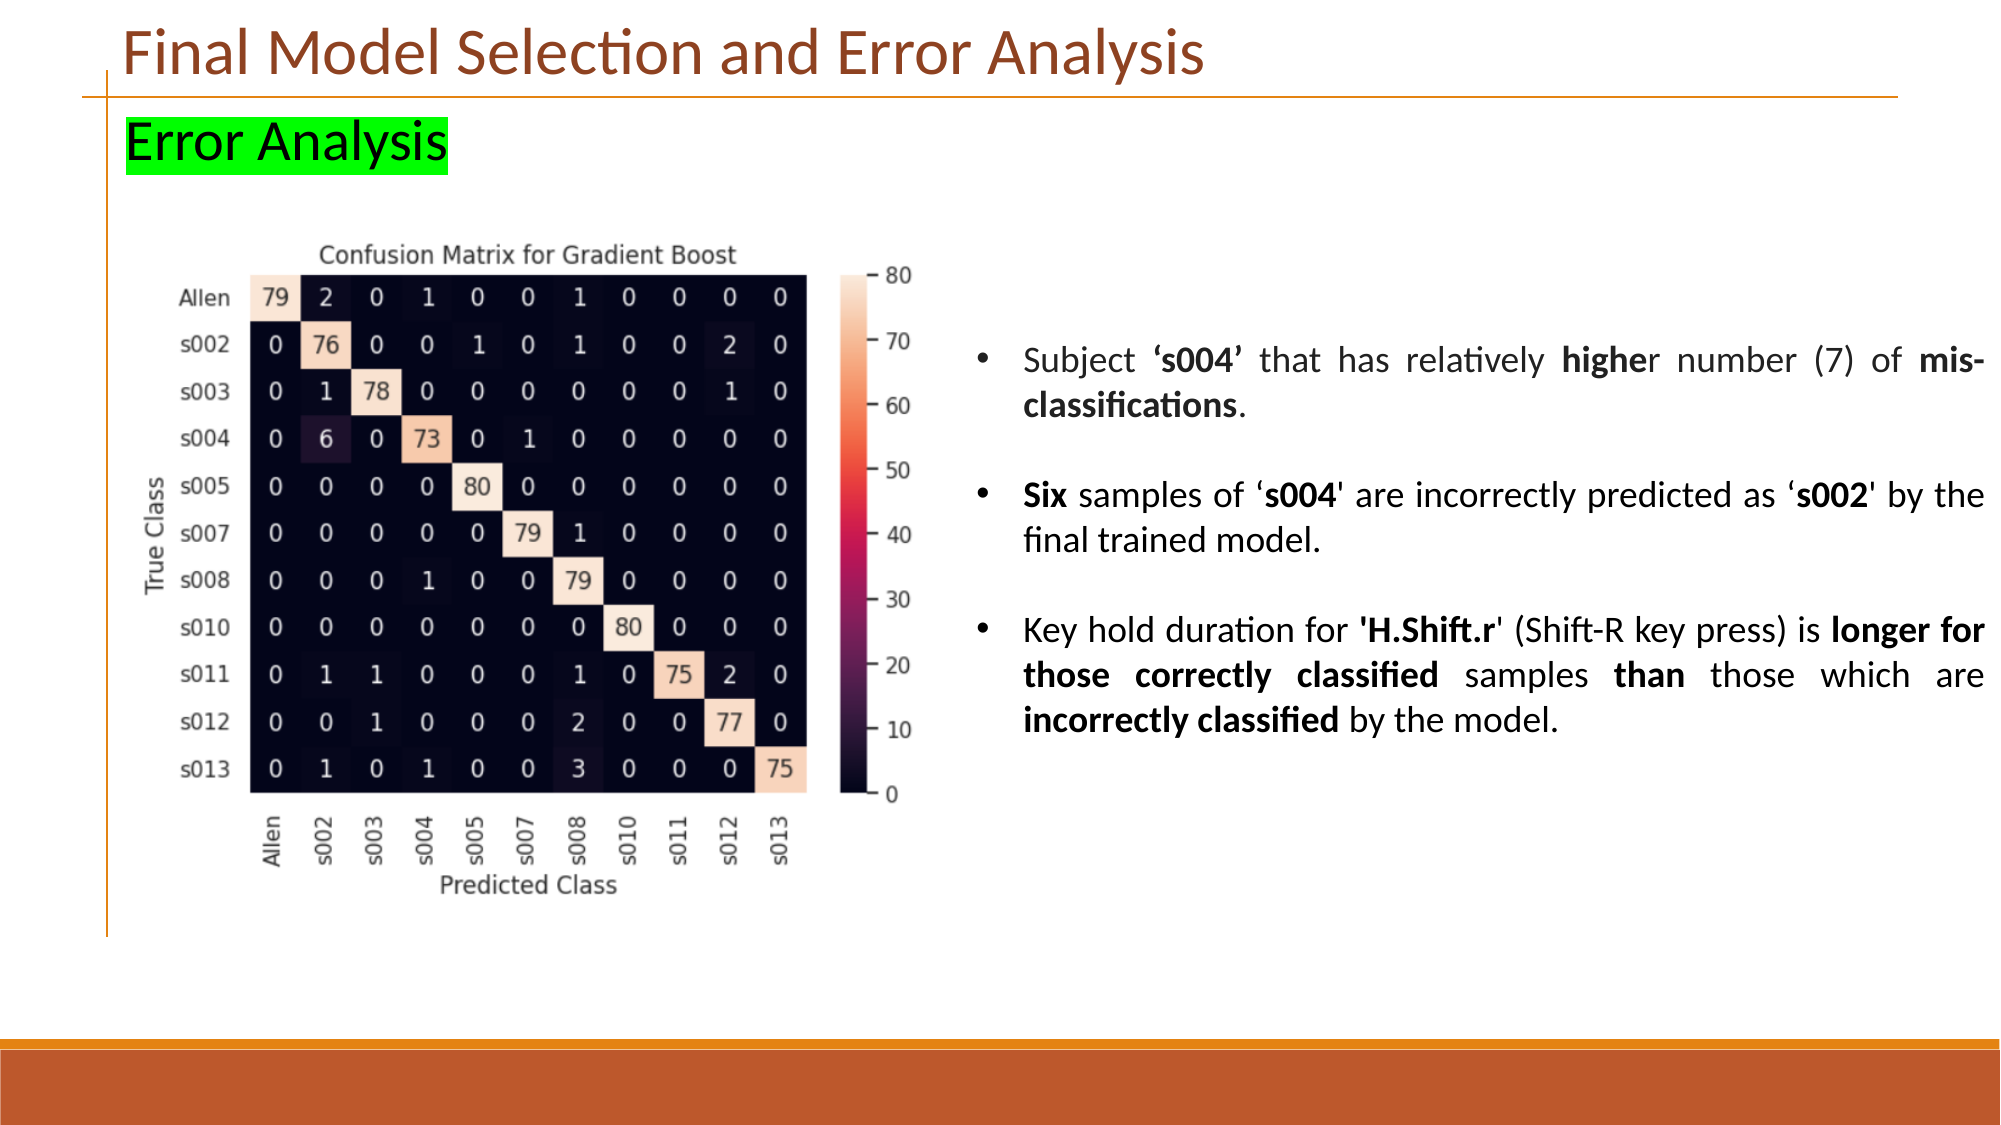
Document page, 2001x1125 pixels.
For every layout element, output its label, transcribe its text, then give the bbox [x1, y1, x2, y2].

text_box Final Model Selection and Error Analysis [108, 0, 1288, 94]
text_box Subject ‘s004’ that has relatively higher number (7) of mis-classifications. Six samples of ‘s004' are incorrectly predicted as ‘s002' by the final trained model. Key hold duration for 'H.Shift.r' (Shift-R key press) is longer for those correctly classified samples than those which are incorrectly classified by the model. [961, 327, 2000, 793]
text_box Error Analysis [117, 108, 1042, 180]
picture [110, 237, 936, 920]
